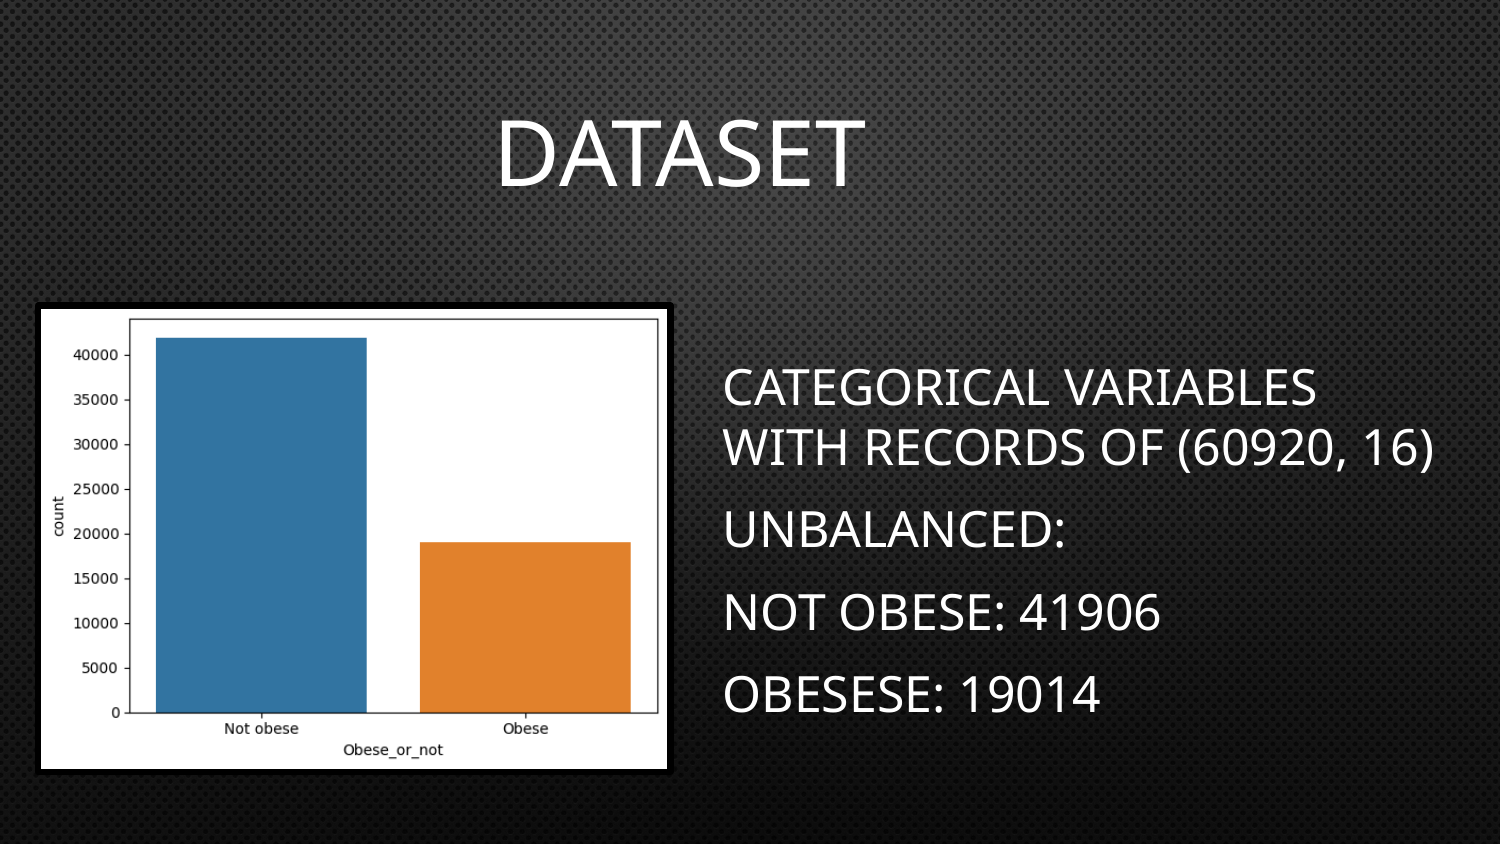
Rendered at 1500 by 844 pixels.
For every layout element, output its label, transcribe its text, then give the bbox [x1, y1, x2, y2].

picture [41, 308, 668, 770]
title dataset [265, 32, 1096, 267]
list Categorical variables with records of (60920, 16) Unbalanced: Not obese: 41906 Obesese: 19014 [707, 308, 1471, 769]
